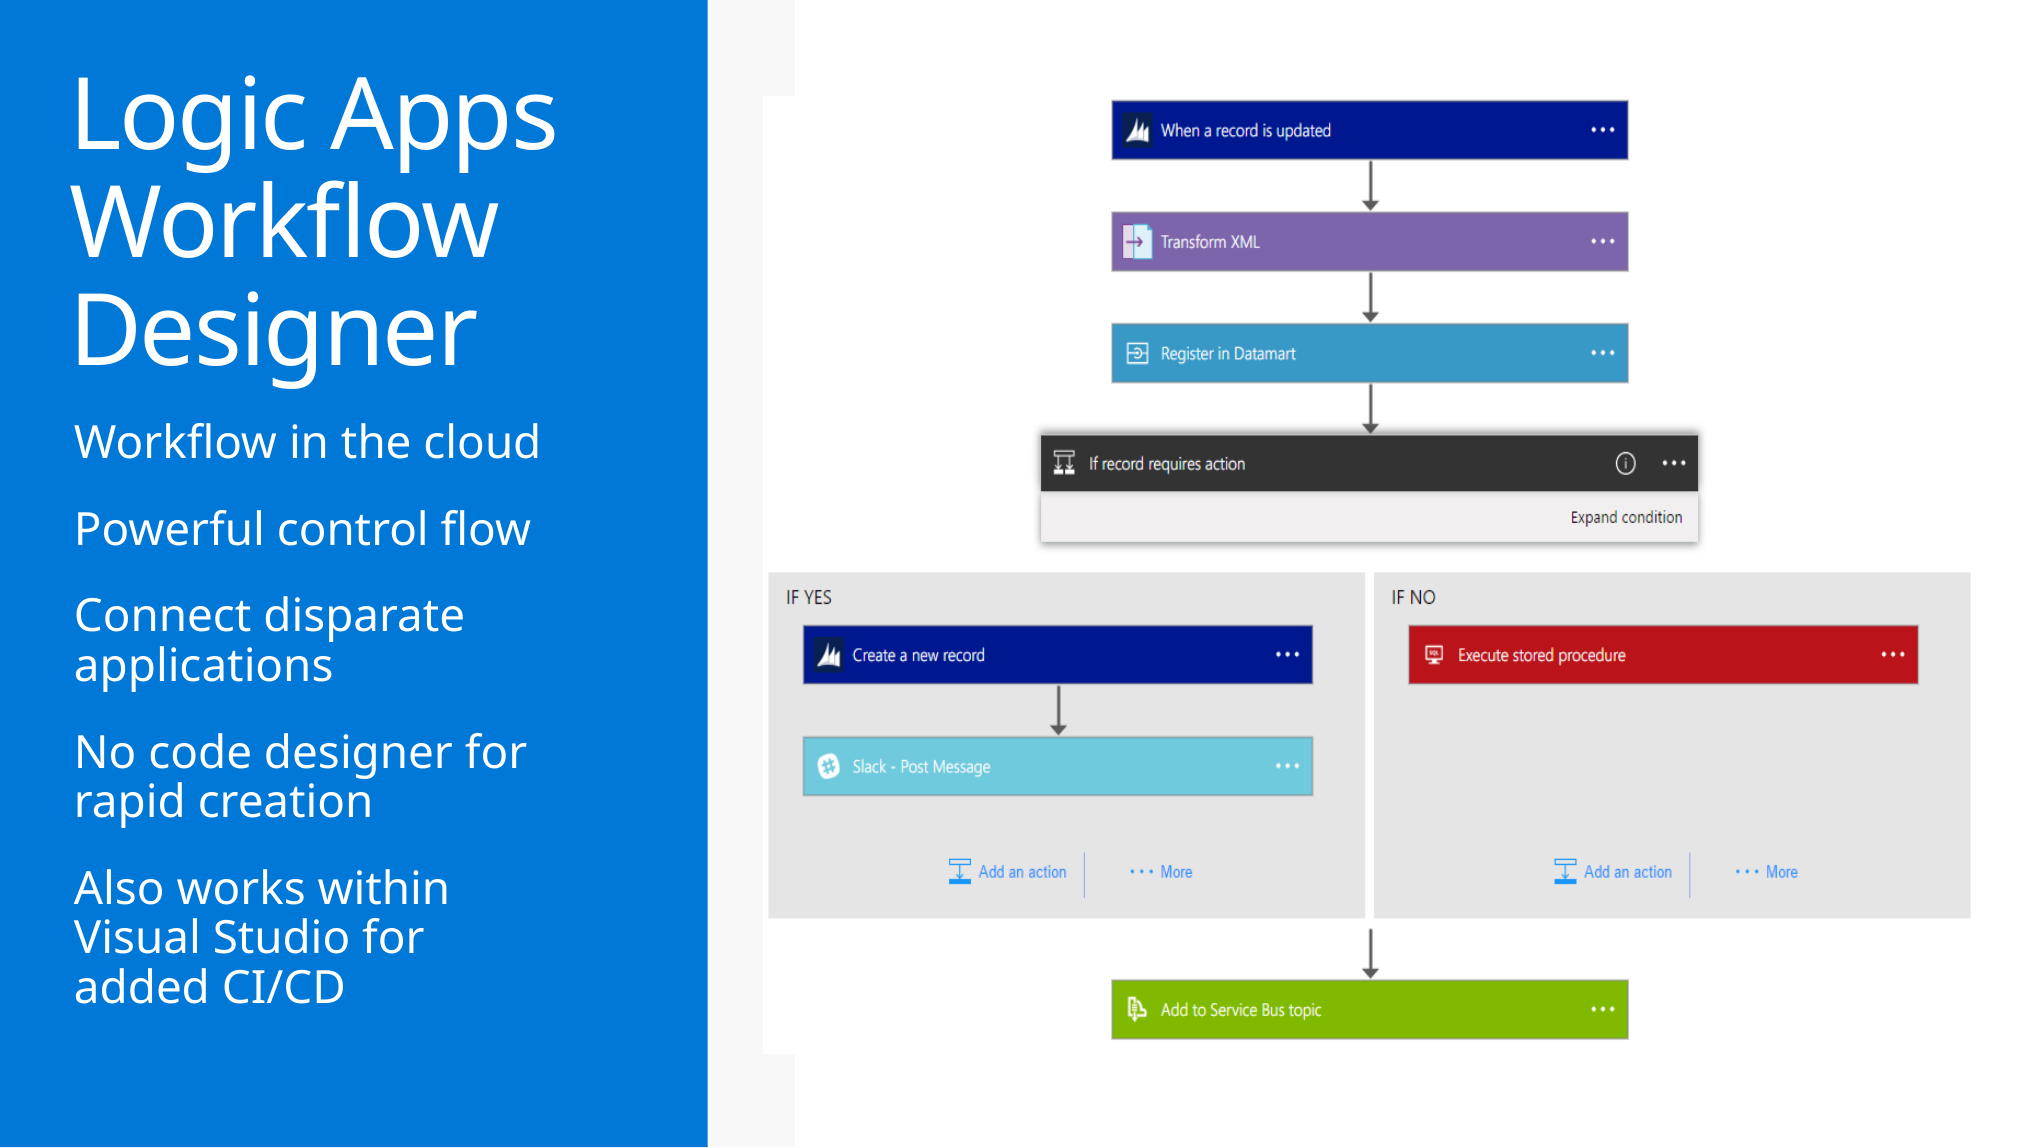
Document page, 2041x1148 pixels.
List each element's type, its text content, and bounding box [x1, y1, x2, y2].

text_box Logic Apps Workflow Designer [45, 48, 670, 199]
text_box [0, 0, 708, 1148]
text_box Workflow in the cloud Powerful control flow Connect disparate applications No code designer for rapid creation Also works within Visual Studio for added CI/CD [43, 394, 583, 920]
picture [763, 96, 1974, 1055]
